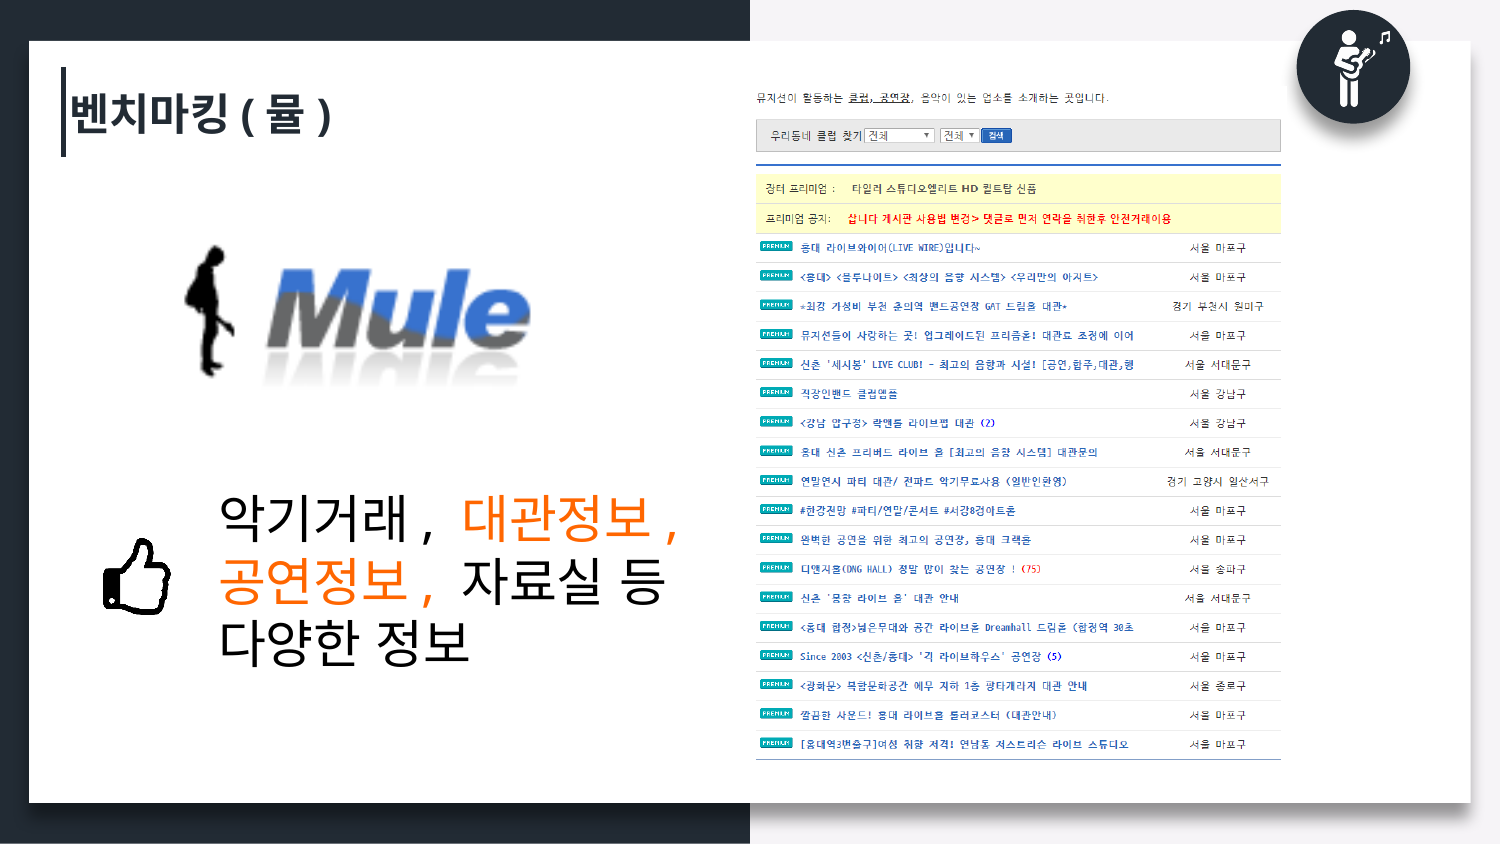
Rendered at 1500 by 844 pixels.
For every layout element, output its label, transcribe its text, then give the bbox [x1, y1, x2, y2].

picture [170, 228, 549, 410]
text_box 벤치마킹(뮬) [54, 79, 347, 147]
picture [751, 86, 1287, 760]
picture [100, 538, 173, 615]
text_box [1303, 14, 1410, 123]
text_box 악기거래, 대관정보, 공연정보, 자료실 등 다양한 정보 [203, 479, 703, 682]
